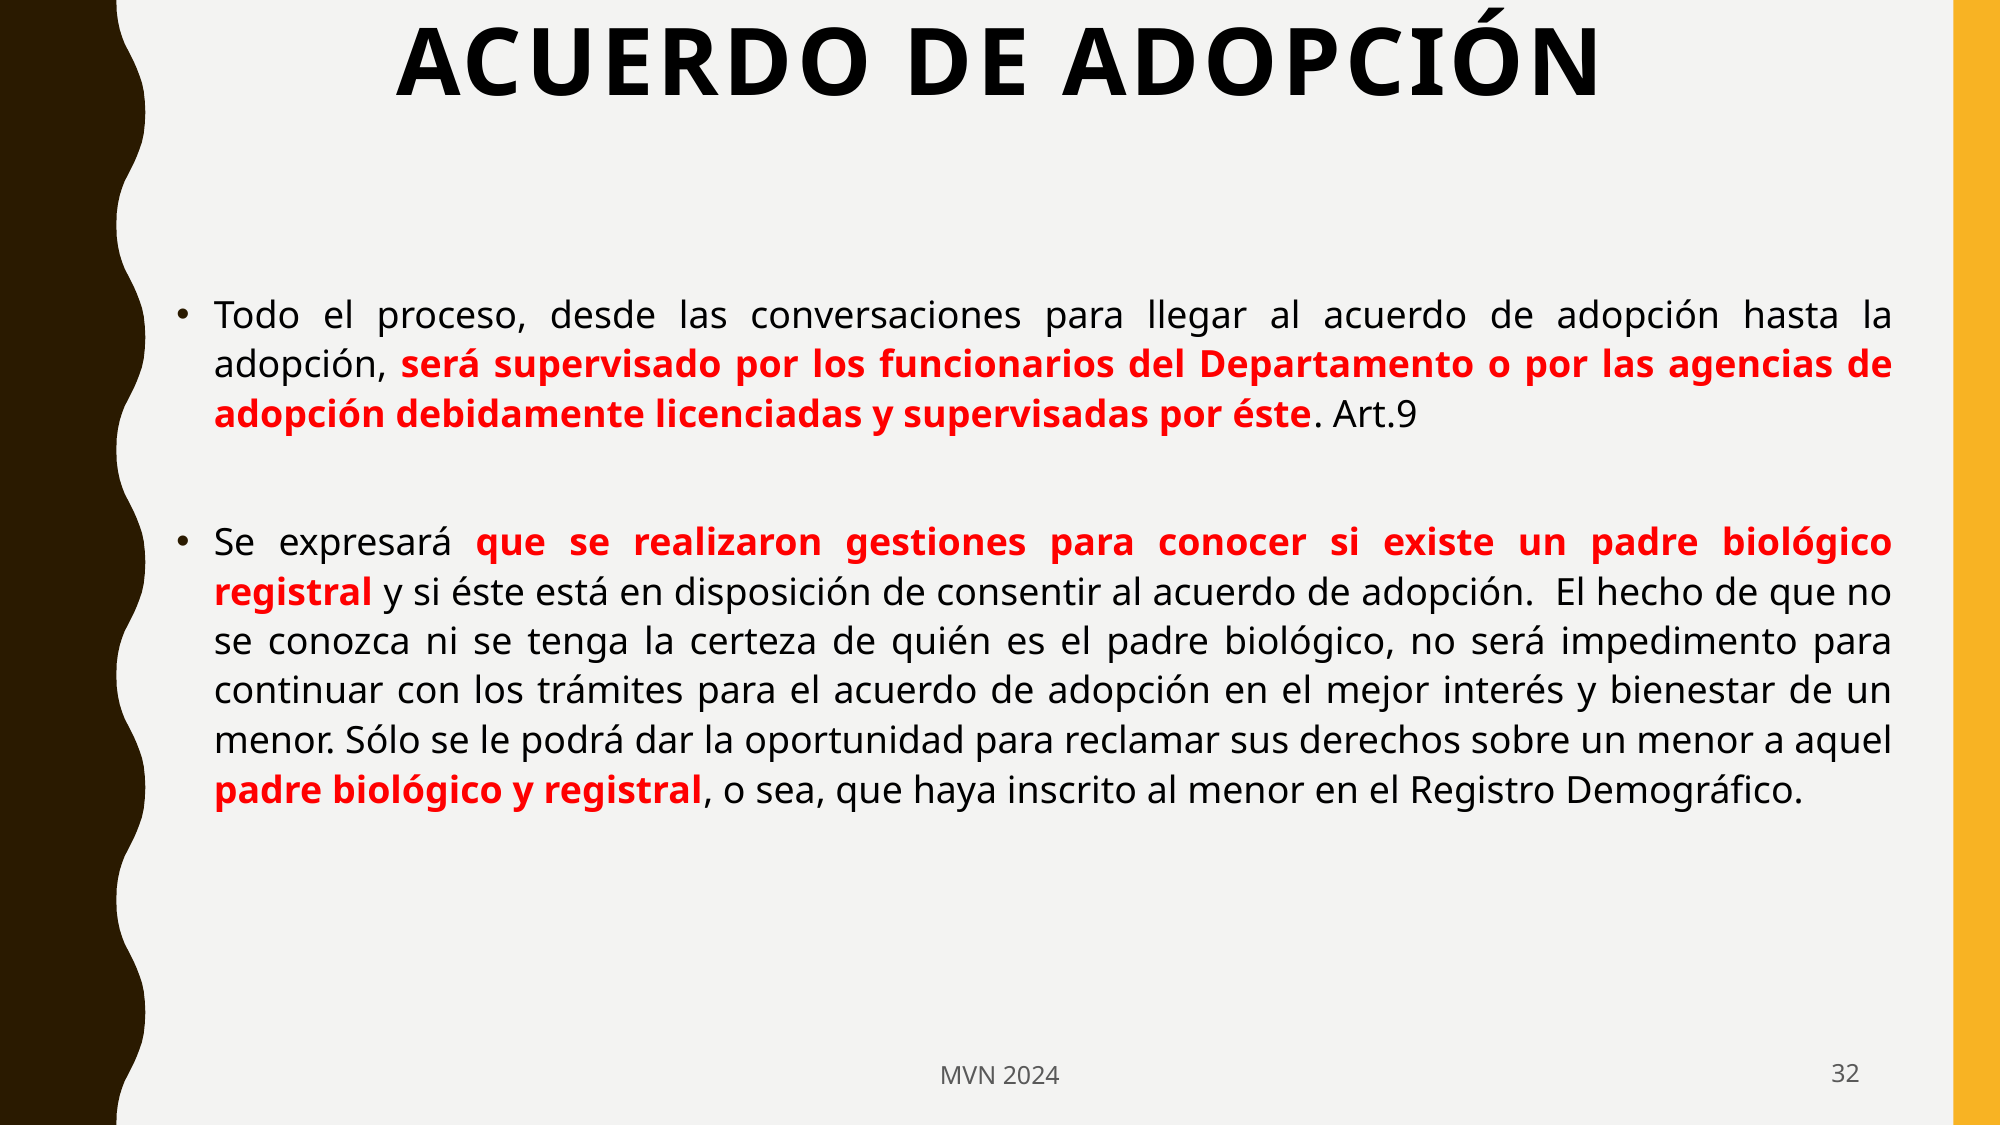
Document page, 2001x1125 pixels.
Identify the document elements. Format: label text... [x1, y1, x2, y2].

footer MVN 2024 [662, 1045, 1338, 1103]
title Acuerdo de Adopción [373, 7, 1657, 126]
slide_number 32 [1412, 1045, 1875, 1103]
list Todo el proceso, desde las conversaciones para llegar al acuerdo de adopción hasta la adopción, será supervisado por los funcionarios del Departamento o por las agencias de adopción debidamente licenciadas y supervisadas por éste. Art.9 Se expresará que se realizaron gestiones para conocer si existe un padre biológico registral y si éste está en disposición de consentir al acuerdo de adopción. El hecho de que no se conozca ni se tenga la certeza de quién es el padre biológico, no será impedimento para continuar con los trámites para el acuerdo de adopción en el mejor interés y bienestar de un menor. Sólo se le podrá dar la oportunidad para reclamar sus derechos sobre un menor a aquel padre biológico y registral, o sea, que haya inscrito al menor en el Registro Demográfico. [161, 278, 1910, 1071]
